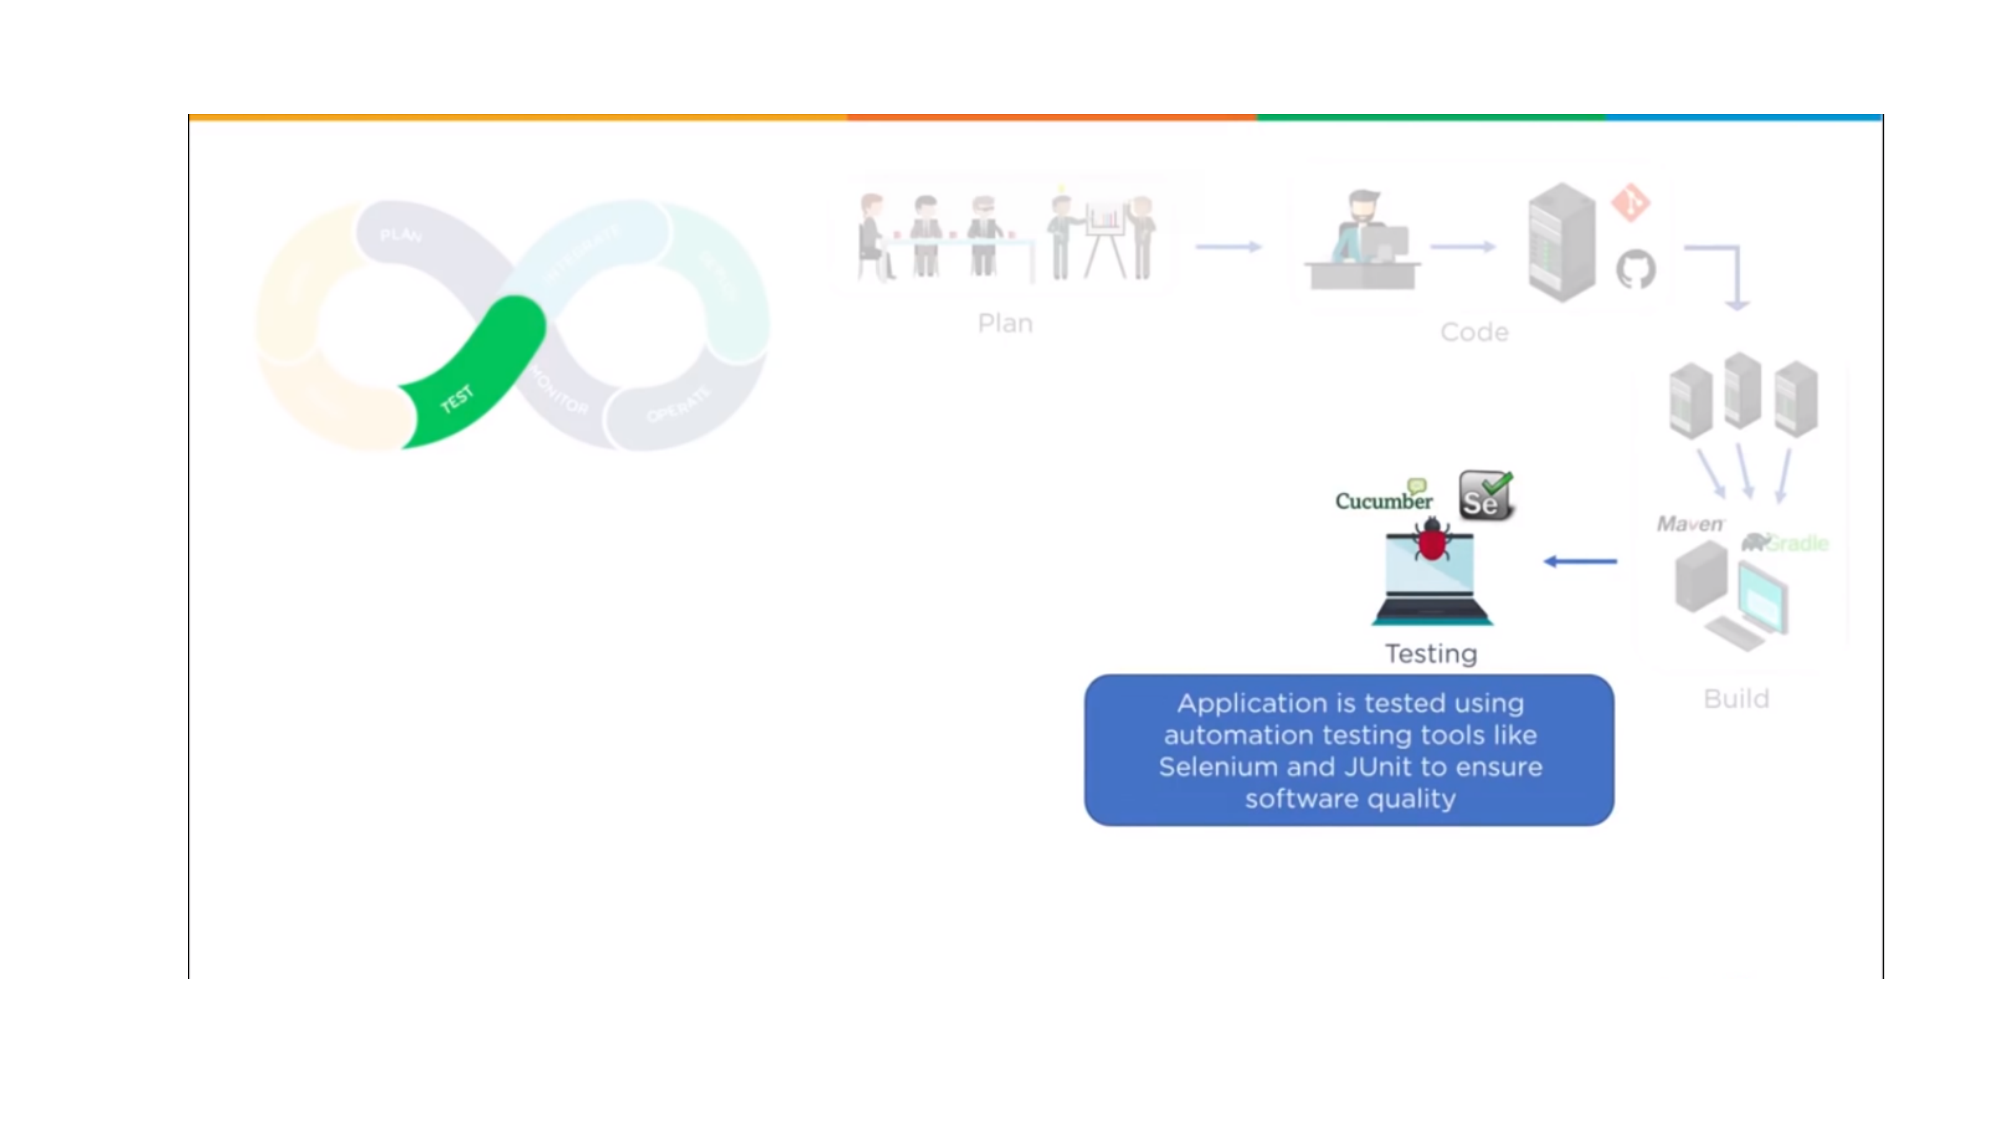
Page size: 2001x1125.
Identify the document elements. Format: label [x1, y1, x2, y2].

list [188, 114, 1914, 979]
